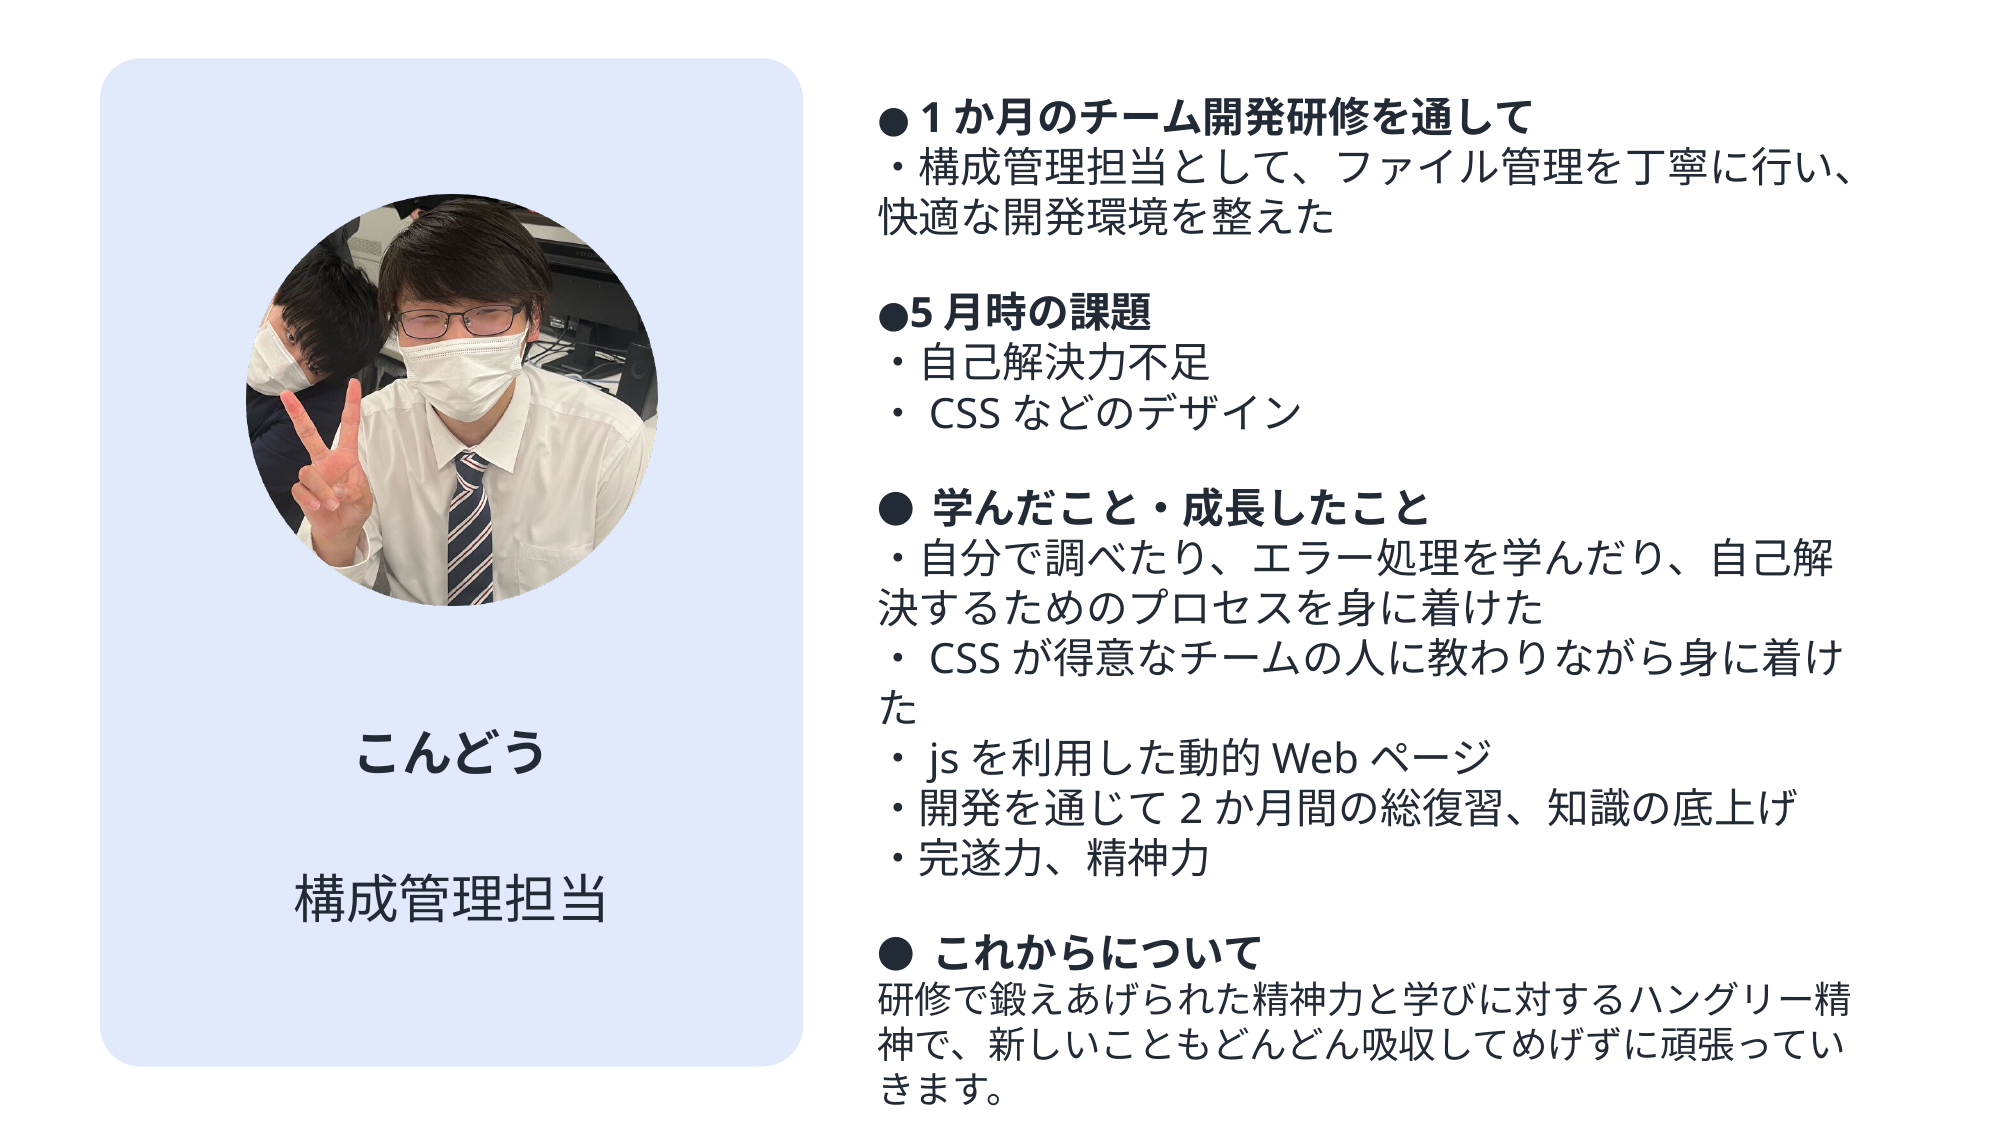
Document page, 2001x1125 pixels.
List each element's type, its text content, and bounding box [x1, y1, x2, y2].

picture [245, 193, 658, 606]
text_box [145, 692, 758, 982]
text_box ● 1か月のチーム開発研修を通して ・構成管理担当として、ファイル管理を丁寧に行い、快適な開発環境を整えた ●5月時の課題 ・自己解決力不足 ・CSSなどのデザイン ● 学んだこと・成長したこと ・自分で調べたり、エラー処理を学んだり、自己解決するためのプロセスを身に着けた ・CSSが得意なチームの人に教わりながら身に着けた ・jsを利用した動的Webページ ・開発を通じて2か月間の総復習、知識の底上げ ・完遂力、精神力 ● これからについて 研修で鍛えあげられた精神力と学びに対するハングリー精神で、新しいこともどんどん吸収してめげずに頑張っていきます。 [857, 71, 1887, 1125]
text_box [99, 58, 804, 1067]
